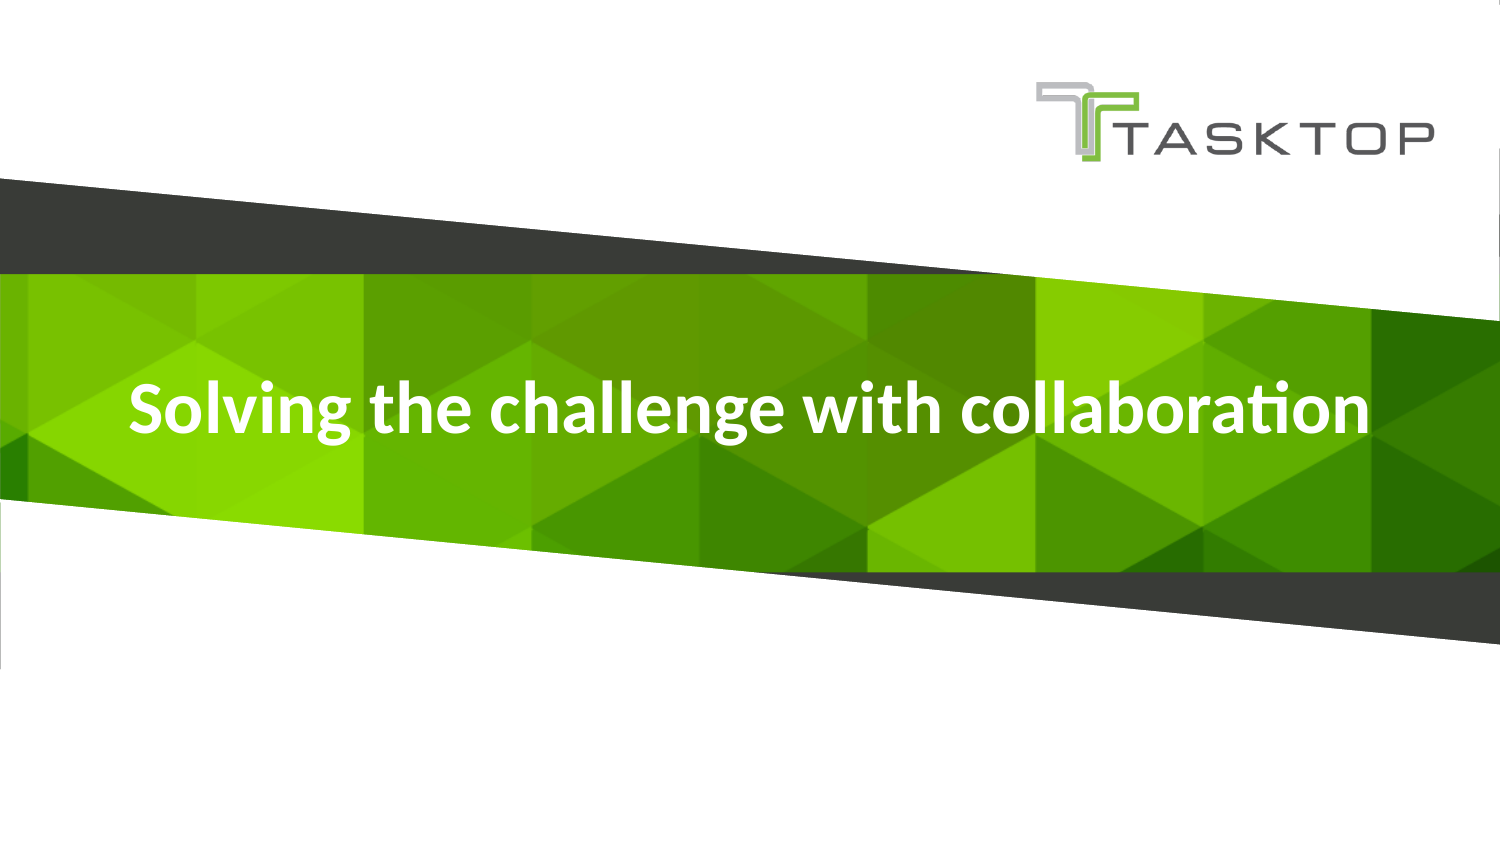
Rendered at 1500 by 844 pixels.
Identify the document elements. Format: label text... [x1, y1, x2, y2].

picture [1024, 65, 1448, 177]
picture [0, 275, 1500, 572]
title Solving the challenge with collaboration [15, 368, 1487, 452]
